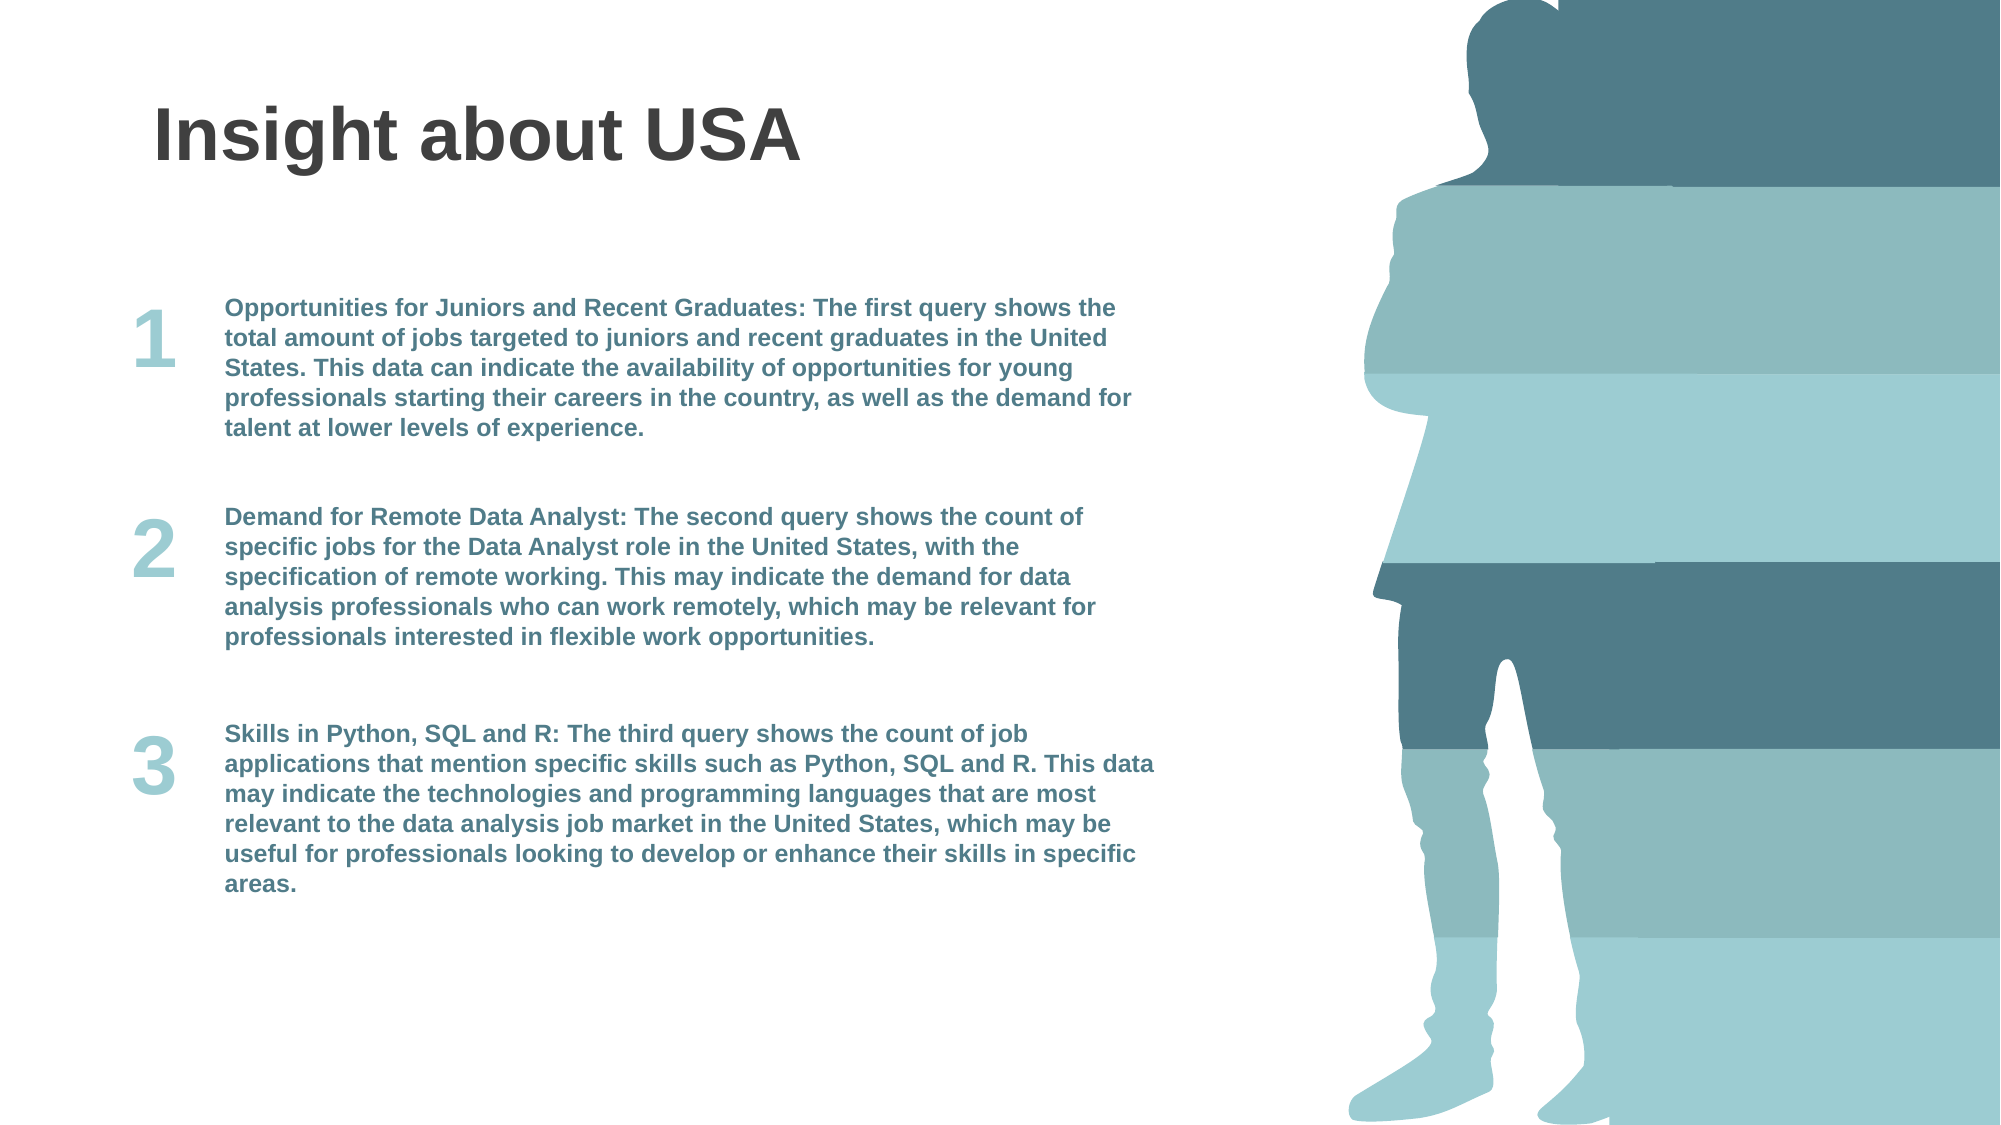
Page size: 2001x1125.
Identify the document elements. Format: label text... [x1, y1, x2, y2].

text_box 1 [90, 276, 219, 392]
text_box Insight about USA [138, 35, 950, 243]
text_box 2 [90, 486, 219, 601]
text_box Skills in Python, SQL and R: The third query shows the count of job applications that mention specific skills such as Python, SQL and R. This data may indicate the technologies and programming languages that are most relevant to the data analysis job market in the United States, which may be useful for professionals looking to develop or enhance their skills in specific areas. [209, 710, 1185, 905]
text_box Demand for Remote Data Analyst: The second query shows the count of specific jobs for the Data Analyst role in the United States, with the specification of remote working. This may indicate the demand for data analysis professionals who can work remotely, which may be relevant for professionals interested in flexible work opportunities. [209, 493, 1185, 658]
text_box Opportunities for Juniors and Recent Graduates: The first query shows the total amount of jobs targeted to juniors and recent graduates in the United States. This data can indicate the availability of opportunities for young professionals starting their careers in the country, as well as the demand for talent at lower levels of experience. [209, 283, 1185, 449]
text_box 3 [90, 703, 219, 819]
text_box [1705, 0, 2000, 1125]
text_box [1348, 0, 1705, 1125]
